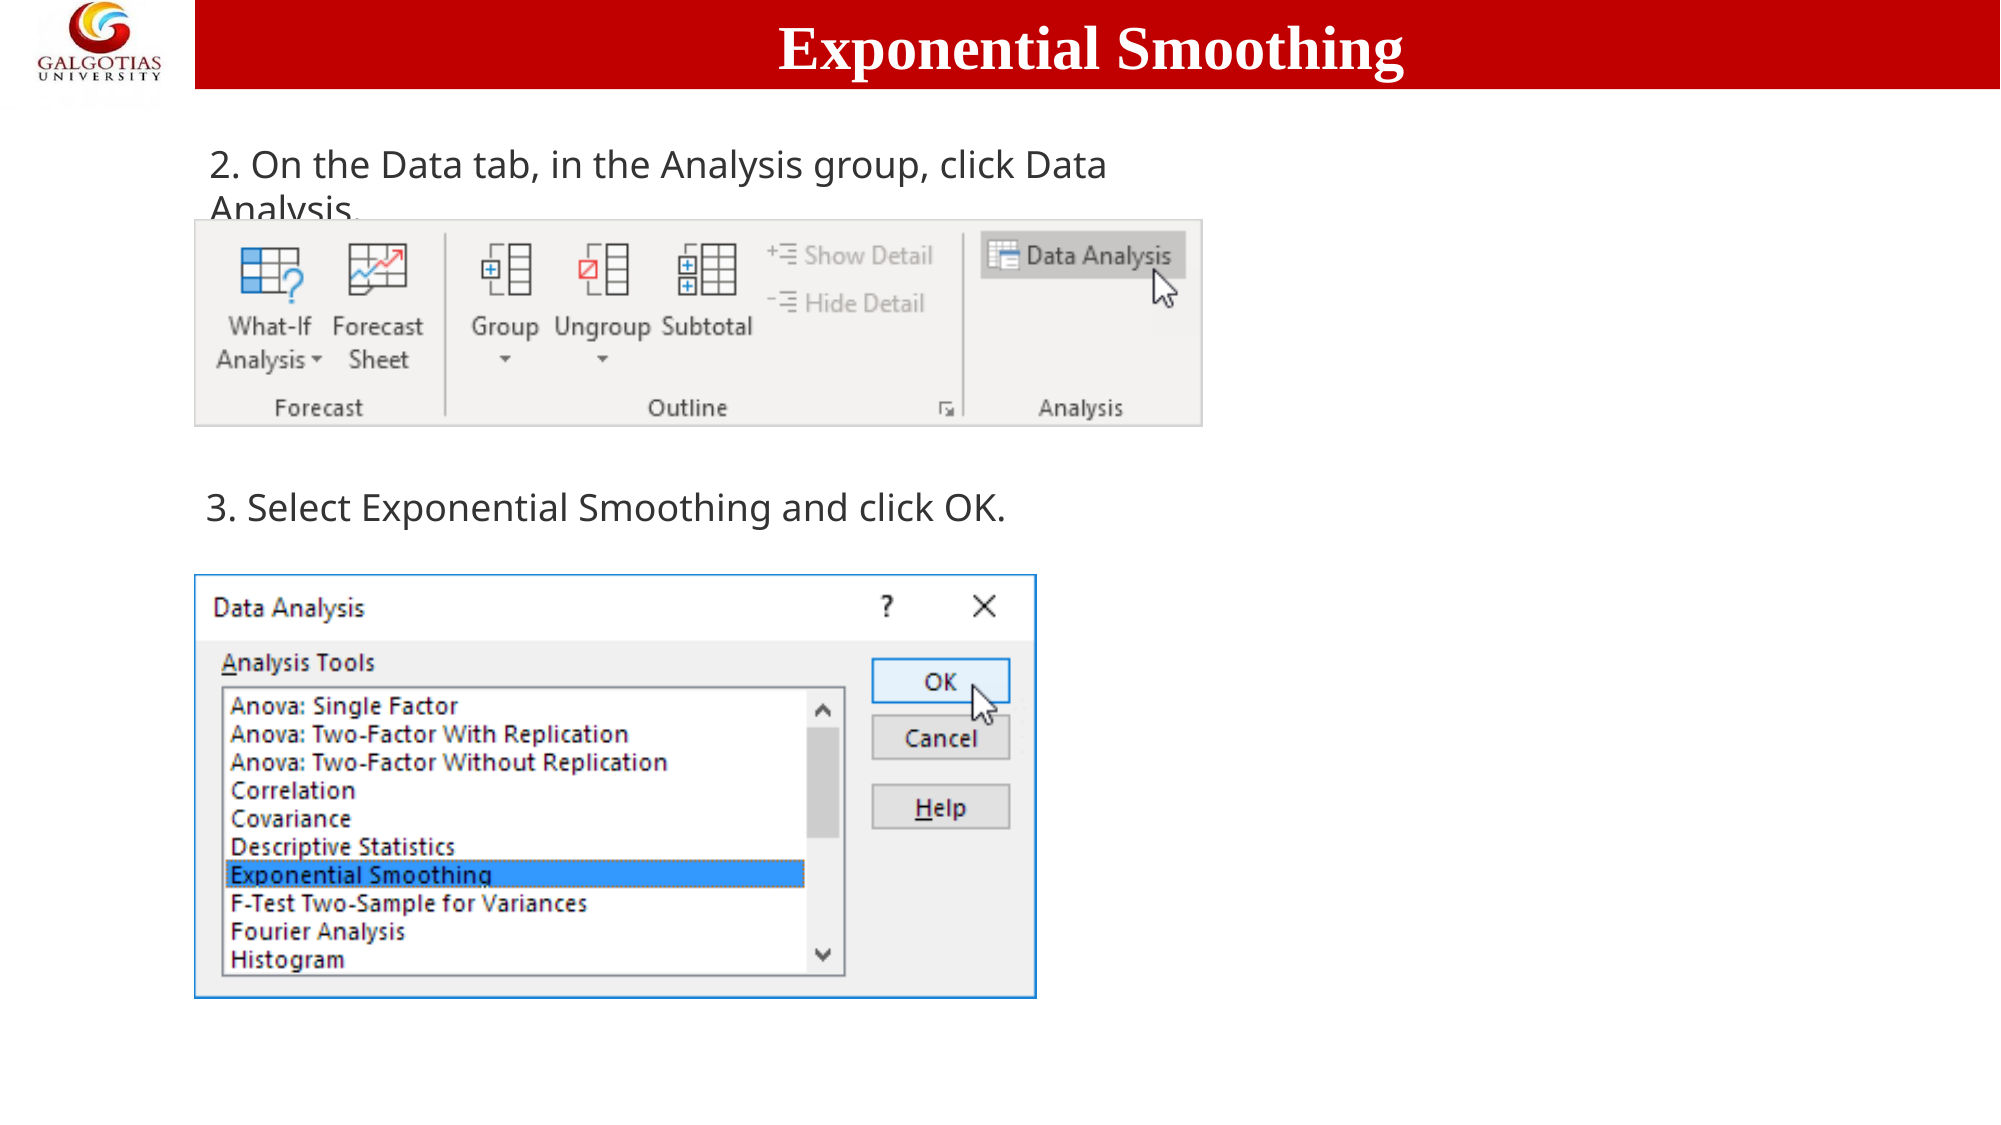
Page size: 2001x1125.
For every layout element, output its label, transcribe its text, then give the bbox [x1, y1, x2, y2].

picture [194, 219, 1203, 427]
text_box Exponential Smoothing [195, 0, 2000, 90]
picture [0, 0, 195, 110]
picture [194, 573, 1037, 999]
text_box 2. On the Data tab, in the Analysis group, click Data Analysis. [194, 134, 1195, 219]
text_box 3. Select Exponential Smoothing and click OK. [190, 476, 1192, 537]
